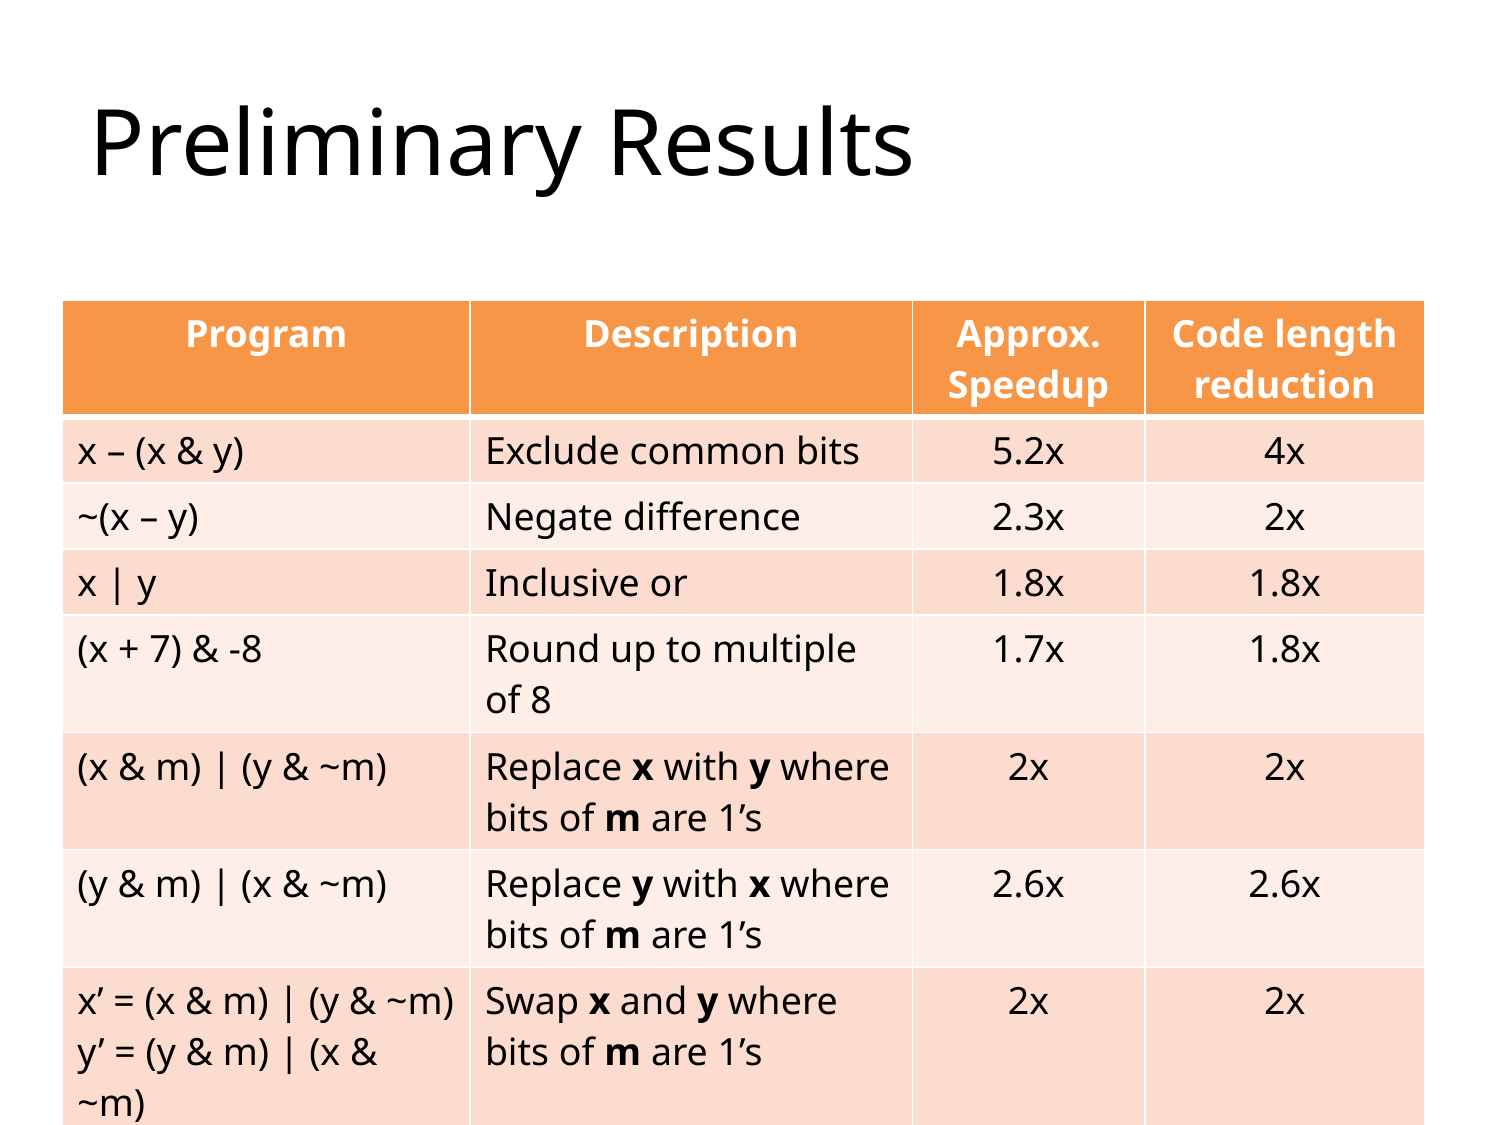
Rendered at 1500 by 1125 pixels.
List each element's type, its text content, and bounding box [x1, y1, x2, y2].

text_box Preliminary Results [75, 45, 1425, 233]
table_cell x’ = (x & m) | (y & ~m) y’ = (y & m) | (x & ~m) [63, 968, 469, 1125]
table_cell Replace y with x where bits of m are 1’s [471, 850, 912, 966]
table_cell 2.6x [913, 850, 1144, 966]
table_cell Exclude common bits [471, 420, 912, 482]
table_cell 2x [913, 733, 1144, 849]
table_cell 1.8x [1146, 616, 1424, 732]
table_header Program [63, 301, 469, 414]
table_cell x | y [63, 550, 469, 614]
table_cell Swap x and y where bits of m are 1’s [471, 968, 912, 1125]
table_cell 2x [913, 968, 1144, 1125]
table_cell 2x [1146, 733, 1424, 849]
table_cell (x + 7) & -8 [63, 616, 469, 732]
table_cell 4x [1146, 420, 1424, 482]
table_cell 1.8x [1146, 550, 1424, 614]
table_cell Inclusive or [471, 550, 912, 614]
table_cell 2x [1146, 968, 1424, 1125]
table_cell (x & m) | (y & ~m) [63, 733, 469, 849]
table_cell 5.2x [913, 420, 1144, 482]
table_cell 1.7x [913, 616, 1144, 732]
table_cell Round up to multiple of 8 [471, 616, 912, 732]
table_header Code length reduction [1146, 301, 1424, 414]
table_header Description [471, 301, 912, 414]
table_cell x – (x & y) [63, 420, 469, 482]
table_cell 2x [1146, 484, 1424, 548]
table_header Approx. Speedup [913, 301, 1144, 414]
table_cell (y & m) | (x & ~m) [63, 850, 469, 966]
table_cell Negate difference [471, 484, 912, 548]
table_cell Replace x with y where bits of m are 1’s [471, 733, 912, 849]
table_cell 2.3x [913, 484, 1144, 548]
table_cell ~(x – y) [63, 484, 469, 548]
table_cell 1.8x [913, 550, 1144, 614]
table_cell 2.6x [1146, 850, 1424, 966]
